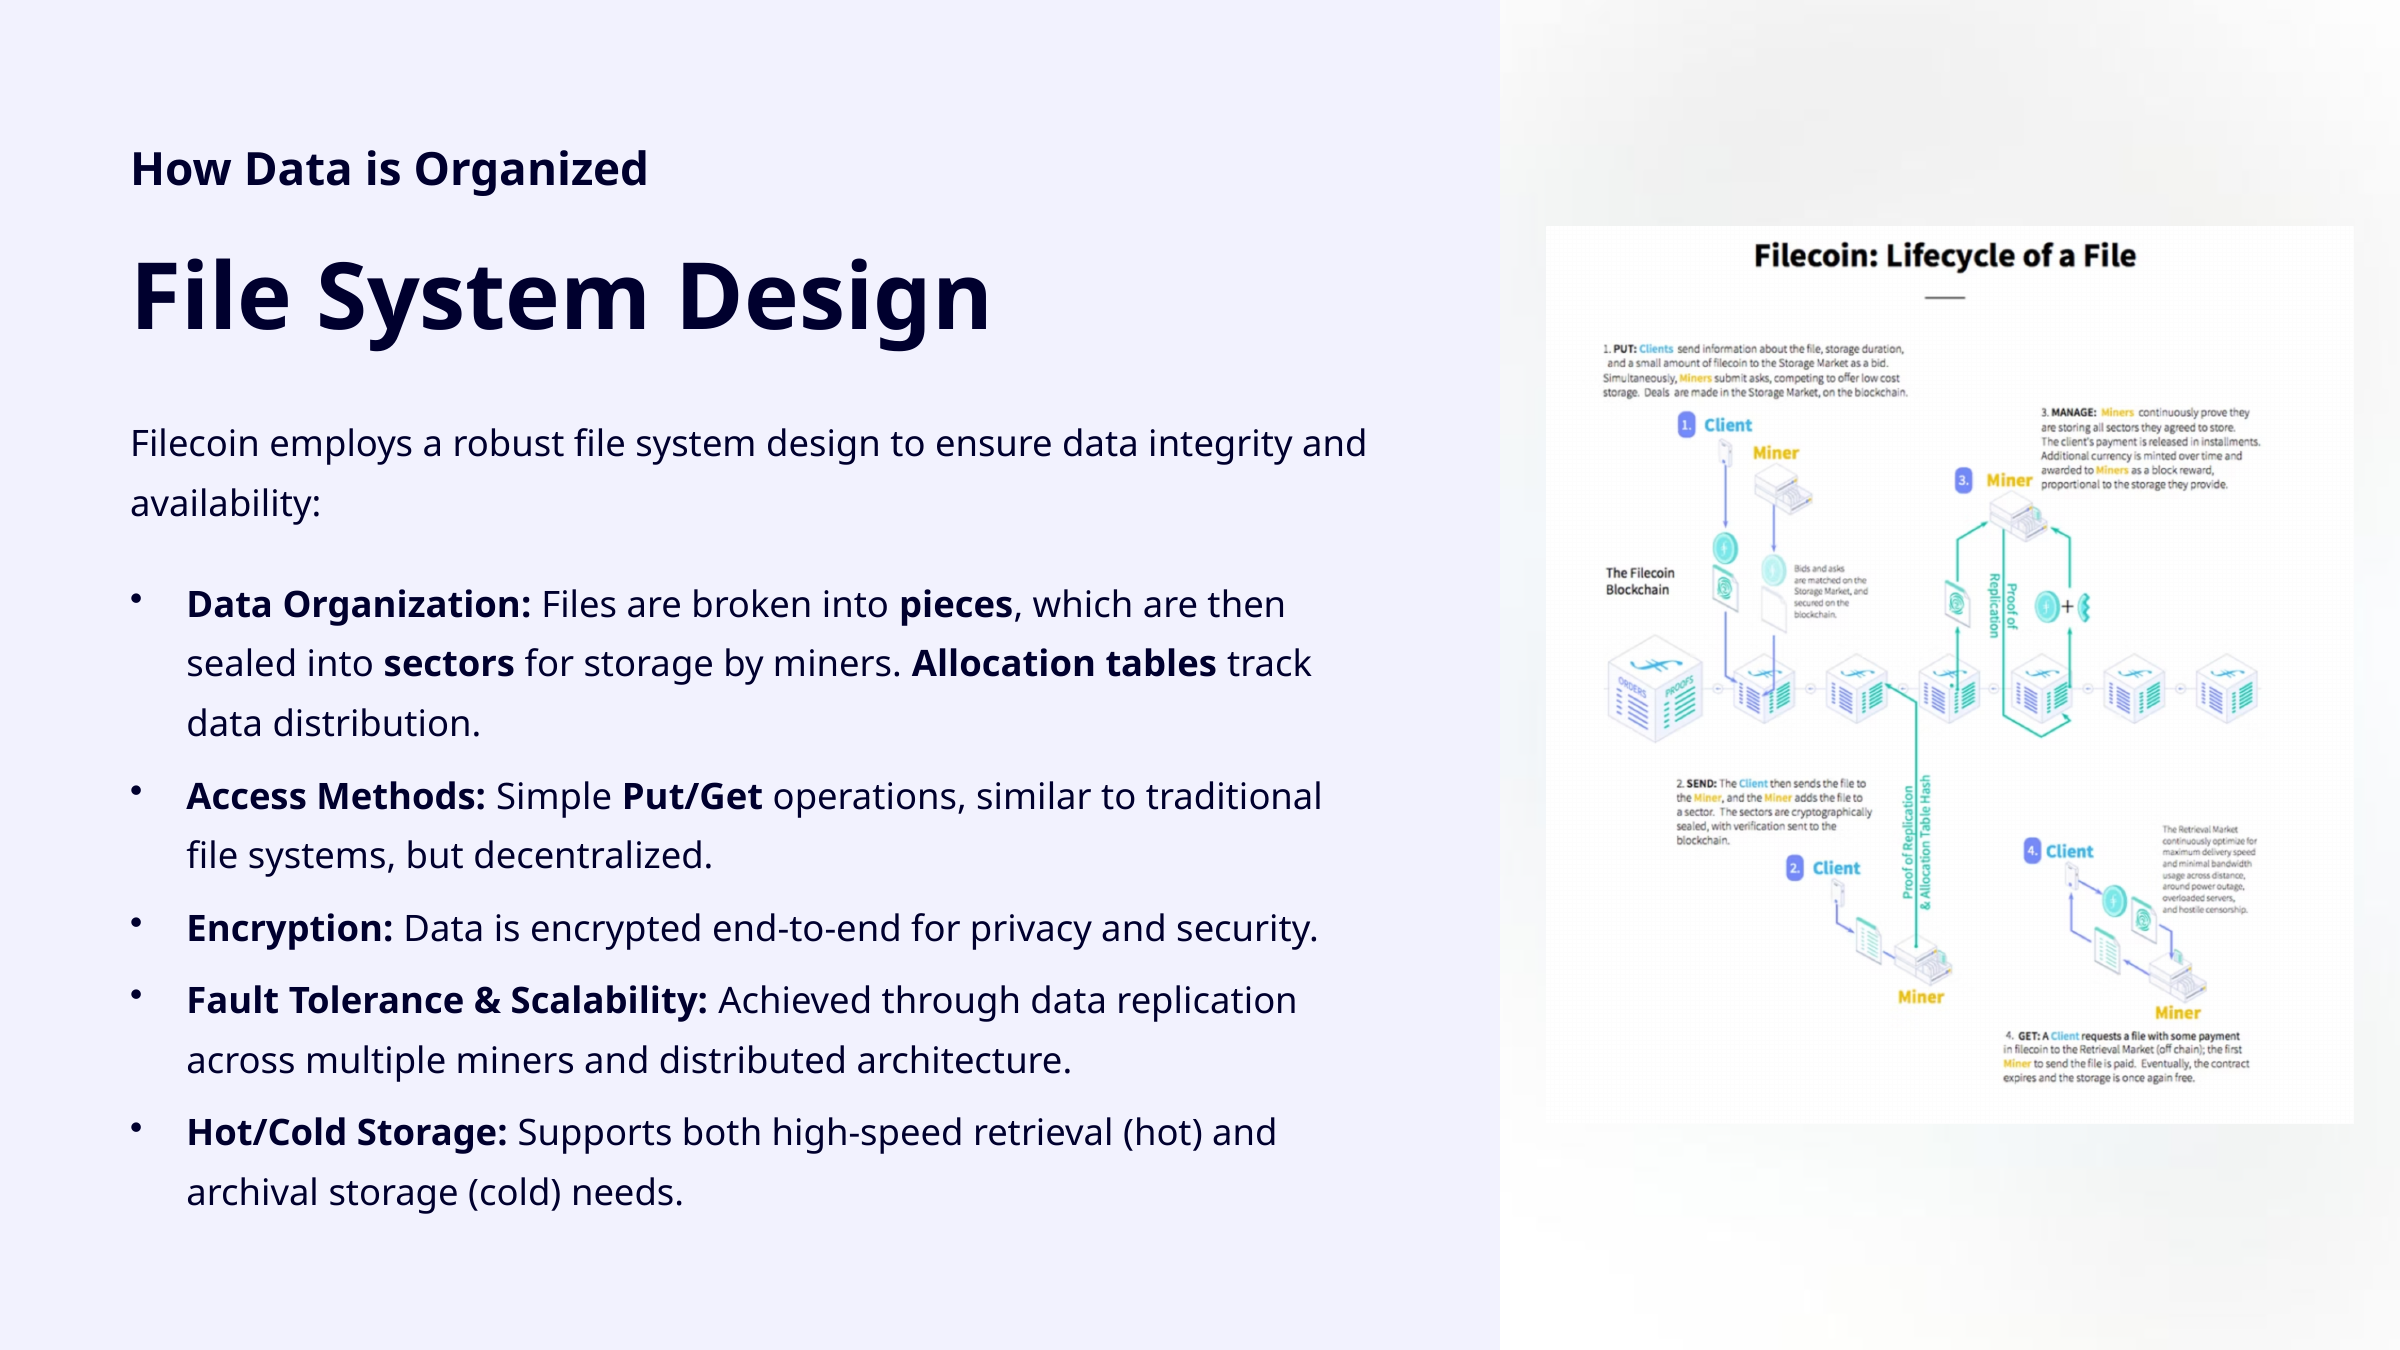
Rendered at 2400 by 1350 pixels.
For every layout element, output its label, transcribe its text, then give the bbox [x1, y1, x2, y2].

picture [1499, 0, 2400, 1350]
text_box Fault Tolerance & Scalability: Achieved through data replication across multiple miners and distributed architecture. [130, 961, 1370, 1081]
text_box Access Methods: Simple Put/Get operations, similar to traditional file systems, but decentralized. [130, 757, 1370, 877]
text_box Data Organization: Files are broken into pieces, which are then sealed into sectors for storage by miners. Allocation tables track data distribution. [130, 565, 1370, 744]
text_box How Data is Organized [130, 137, 643, 196]
text_box File System Design [130, 232, 1061, 349]
text_box Encryption: Data is encrypted end-to-end for privacy and security. [130, 889, 1370, 949]
text_box Filecoin employs a robust file system design to ensure data integrity and availability: [130, 404, 1370, 524]
text_box Hot/Cold Storage: Supports both high-speed retrieval (hot) and archival storage (cold) needs. [130, 1093, 1370, 1213]
